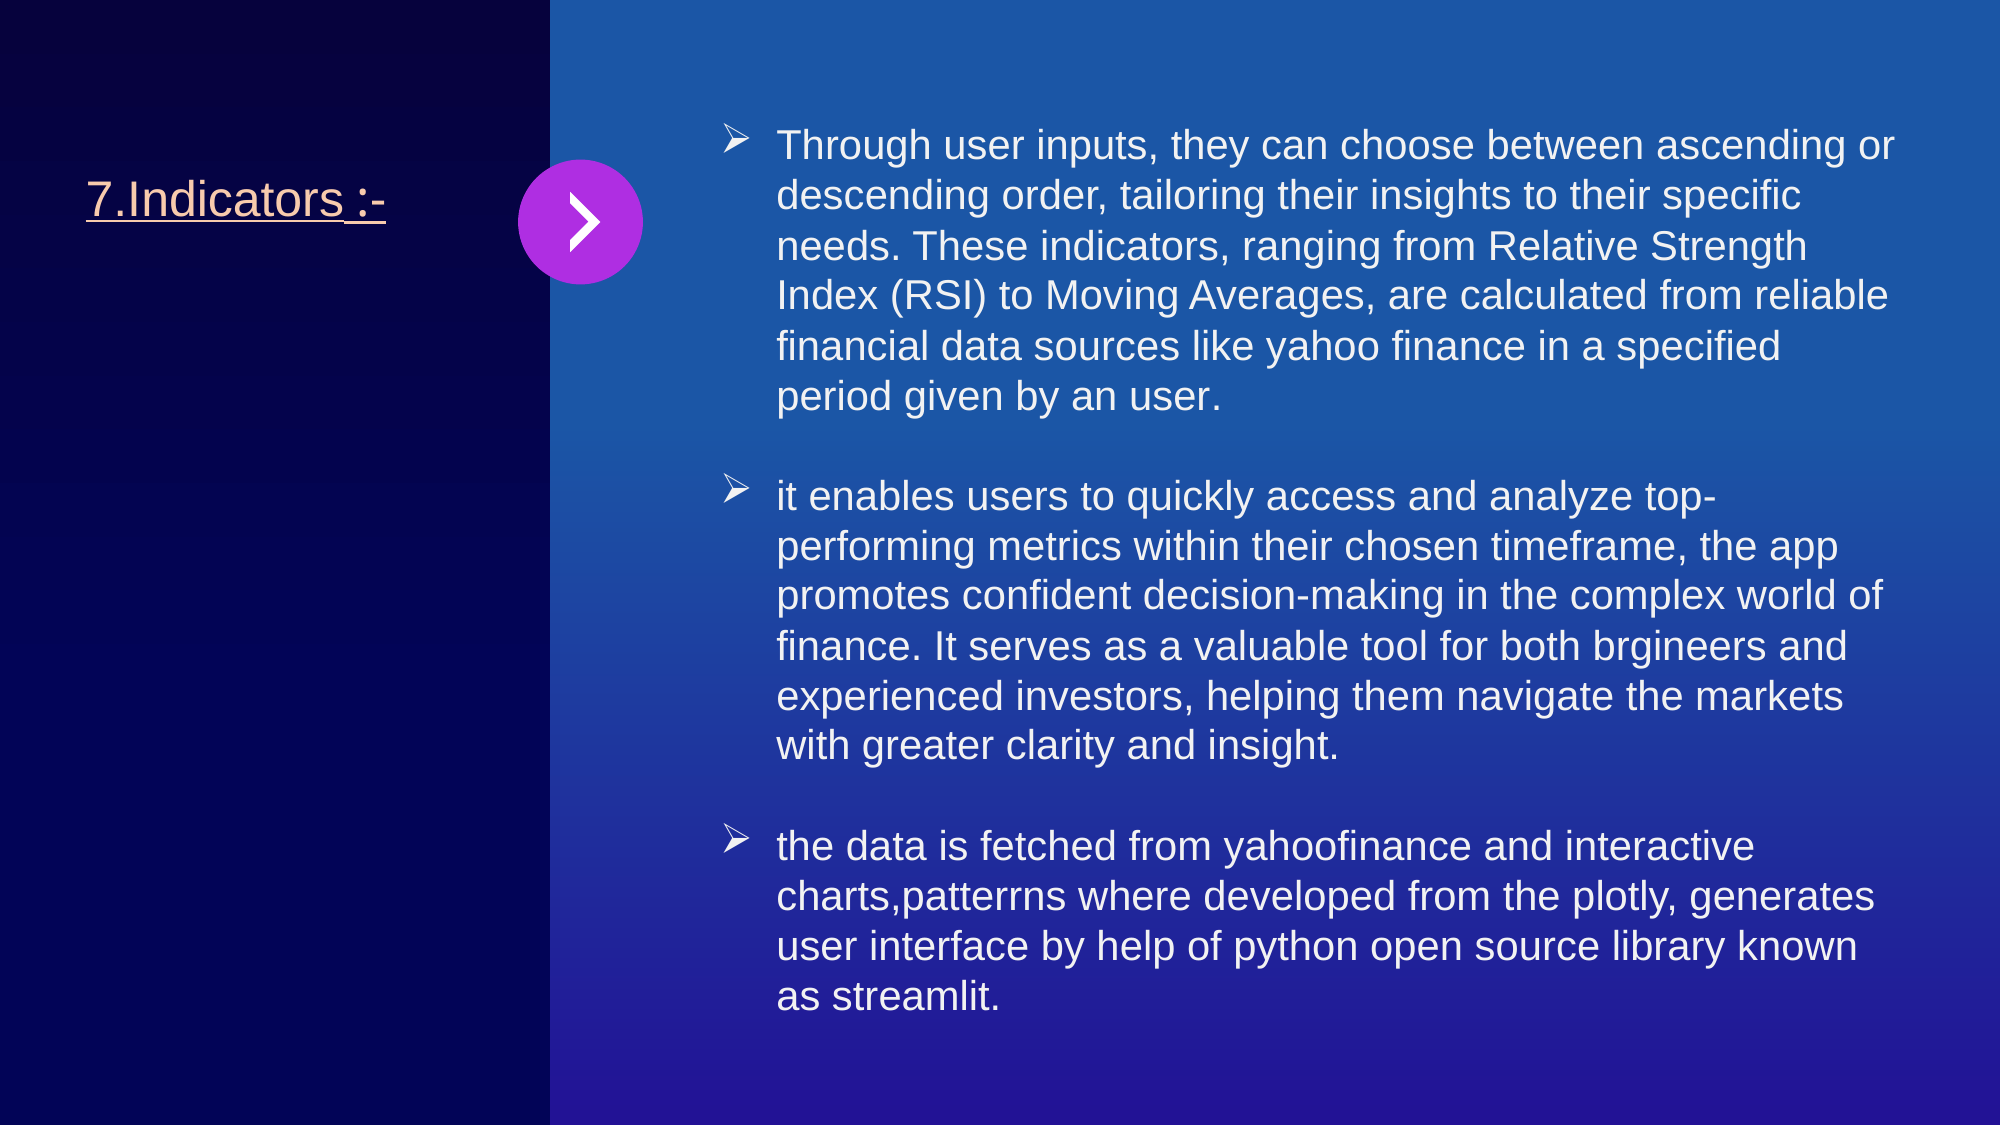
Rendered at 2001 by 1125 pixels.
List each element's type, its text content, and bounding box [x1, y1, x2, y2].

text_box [518, 159, 643, 285]
text_box [0, 0, 551, 1125]
text_box 7.Indicators :- [70, 159, 518, 235]
text_box Through user inputs, they can choose between ascending or descending order, tailoring their insights to their specific needs. These indicators, ranging from Relative Strength Index (RSI) to Moving Averages, are calculated from reliable financial data sources like yahoo finance in a specified period given by an user. it enables users to quickly access and analyze top-performing metrics within their chosen timeframe, the app promotes confident decision-making in the complex world of finance. It serves as a valuable tool for both brgineers and experienced investors, helping them navigate the markets with greater clarity and insight. the data is fetched from yahoofinance and interactive charts,patterrns where developed from the plotly, generates user interface by help of python open source library known as streamlit. [705, 110, 1919, 1026]
